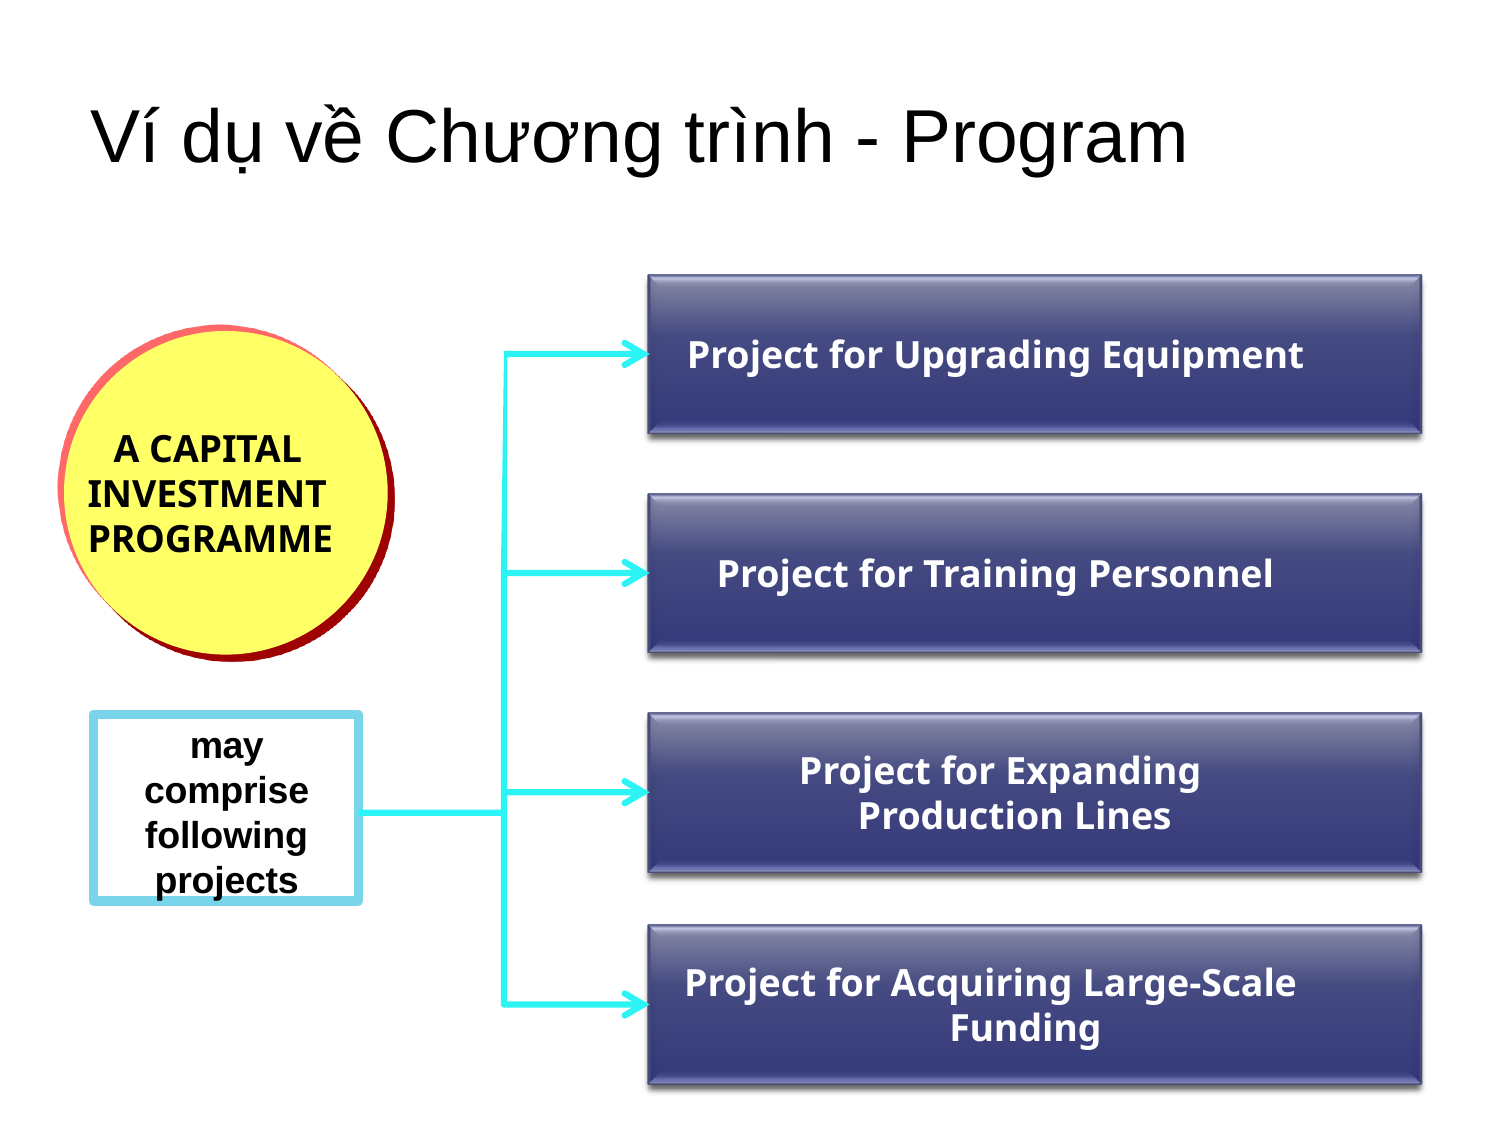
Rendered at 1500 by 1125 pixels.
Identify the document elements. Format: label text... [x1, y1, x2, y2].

picture [638, 709, 1430, 888]
text_box may comprise following projects [93, 714, 359, 901]
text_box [57, 324, 395, 662]
picture [638, 490, 1430, 668]
picture [638, 921, 1430, 1099]
title Ví dụ về Chương trình - Program [87, 85, 1313, 276]
text_box [358, 339, 638, 1019]
picture [638, 271, 1430, 449]
